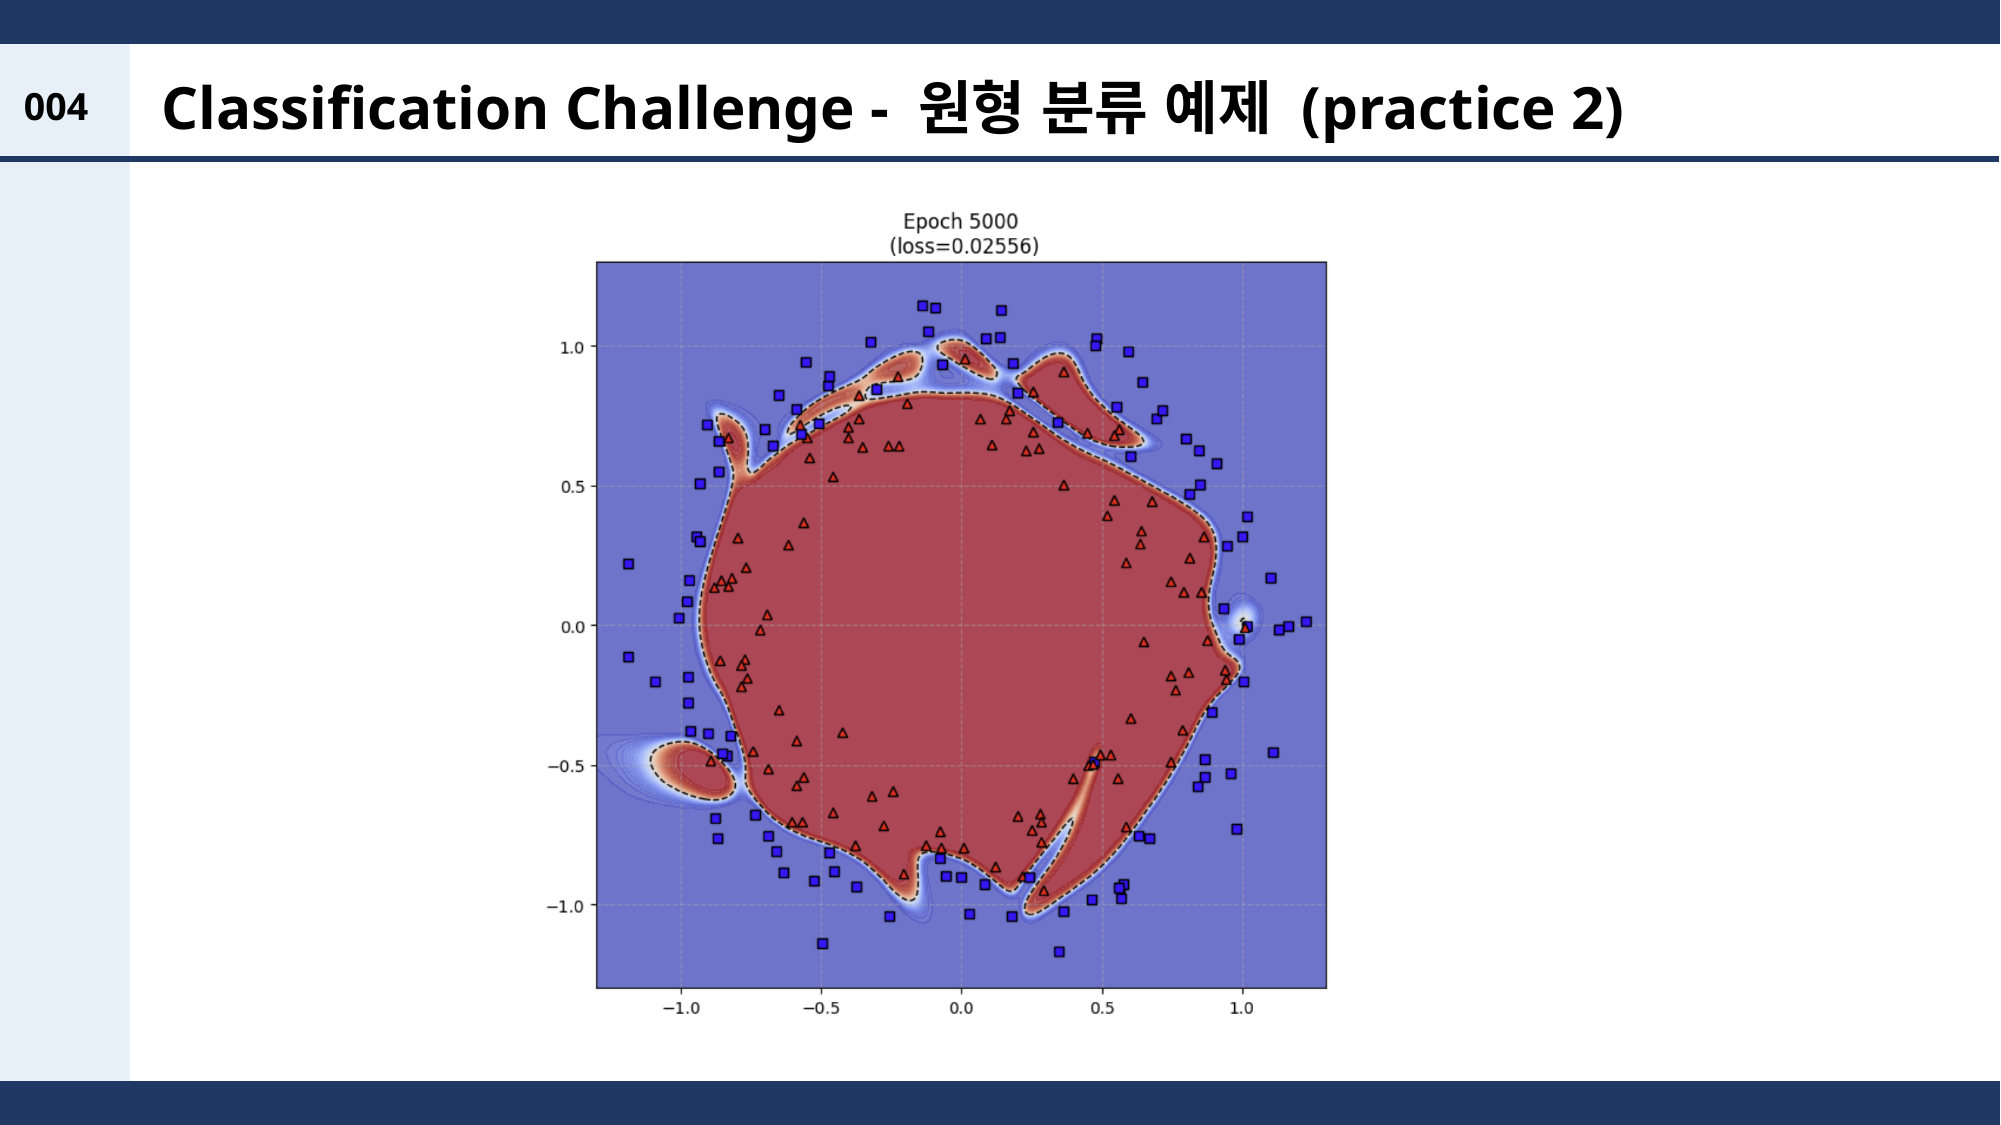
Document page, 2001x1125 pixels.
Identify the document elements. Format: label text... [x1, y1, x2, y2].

text_box 004 [9, 75, 121, 136]
text_box [0, 0, 2000, 44]
text_box [0, 162, 131, 1081]
text_box Classification Challenge - 원형 분류 예제 (practice 2) [146, 63, 1707, 149]
text_box [0, 44, 131, 156]
text_box [0, 1081, 2000, 1125]
picture [539, 202, 1332, 1023]
